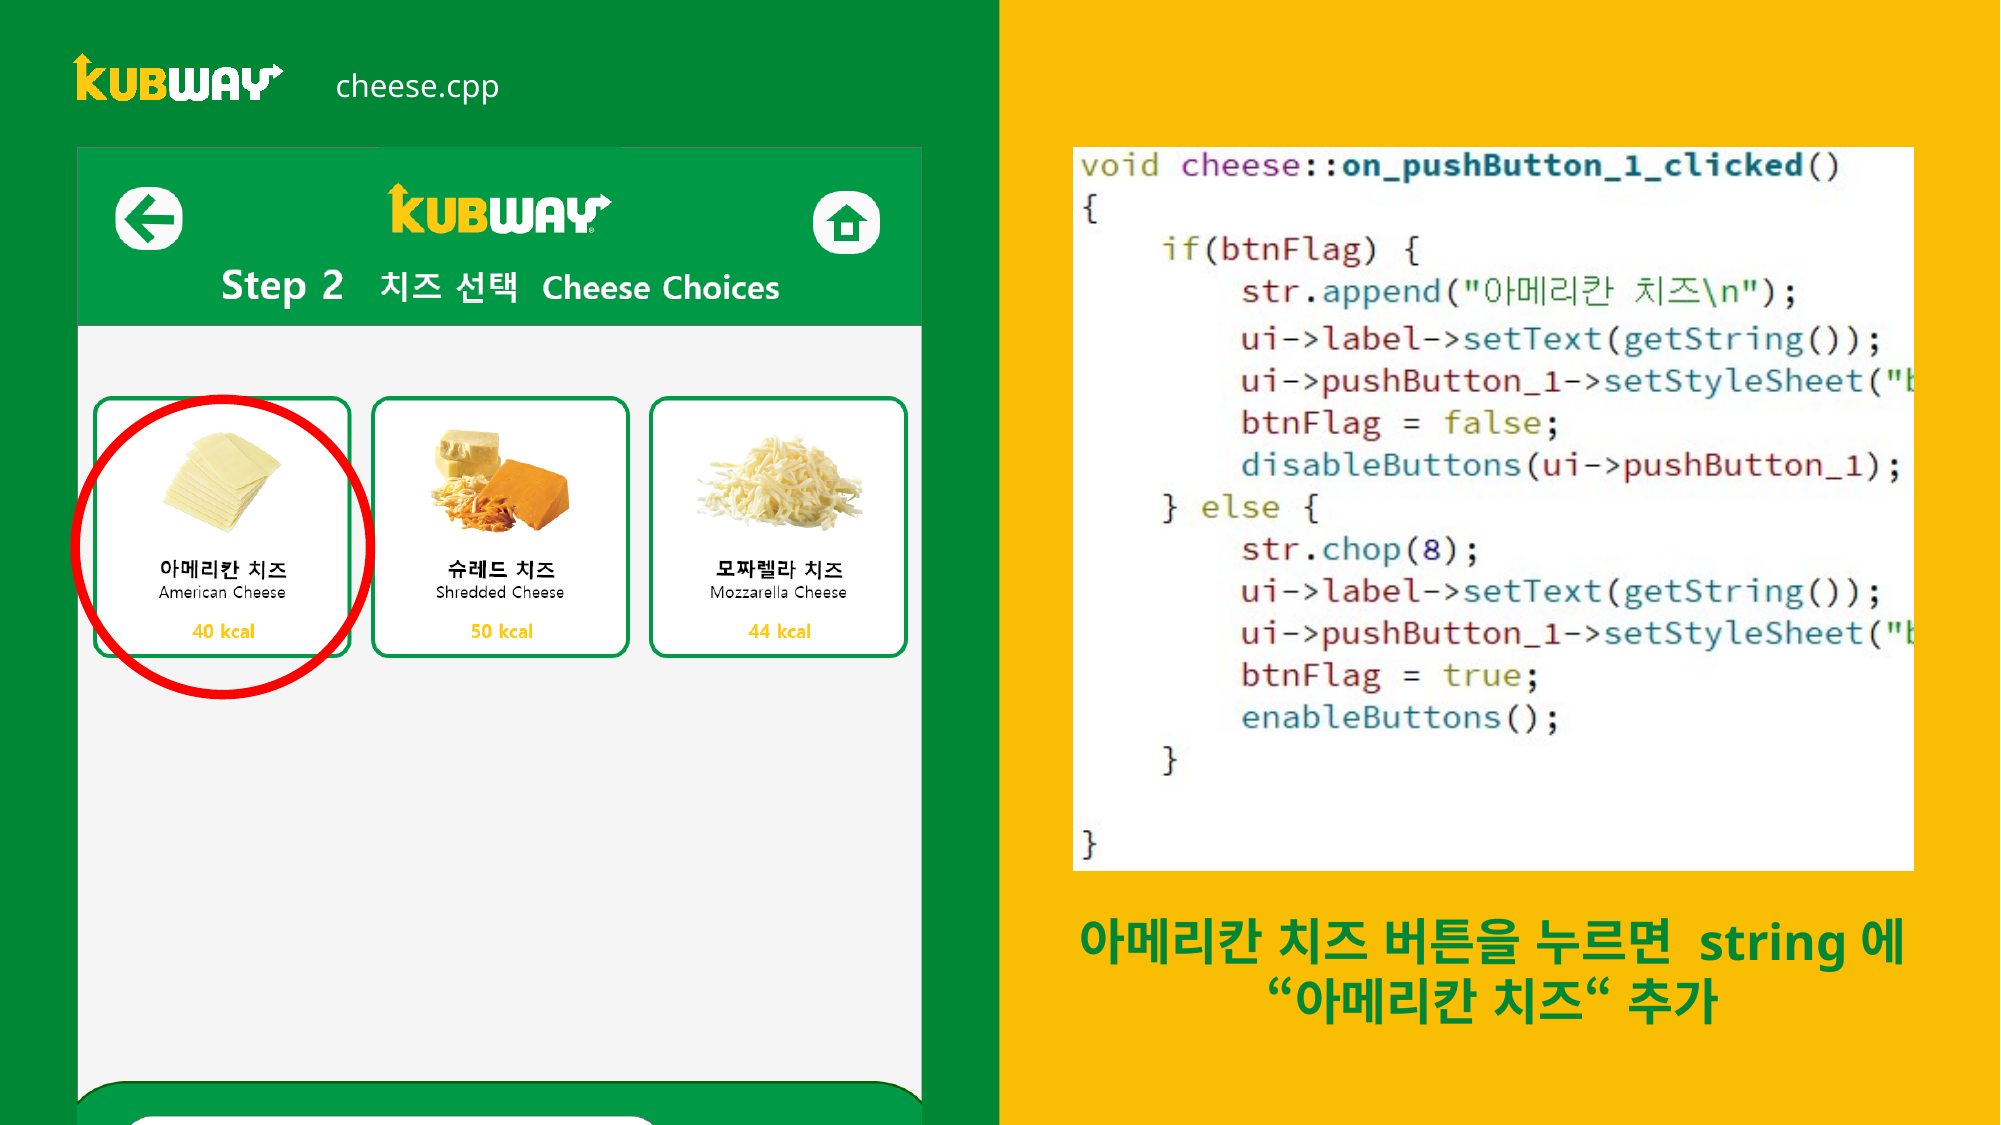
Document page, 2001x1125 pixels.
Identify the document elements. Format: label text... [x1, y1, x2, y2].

text_box [0, 0, 1000, 1125]
picture [1072, 147, 1914, 872]
text_box 아메리칸 치즈 버튼을 누르면 string에 “아메리칸 치즈“ 추가 [1028, 903, 1958, 1038]
picture [63, 19, 922, 1125]
text_box cheese.cpp [320, 62, 884, 138]
